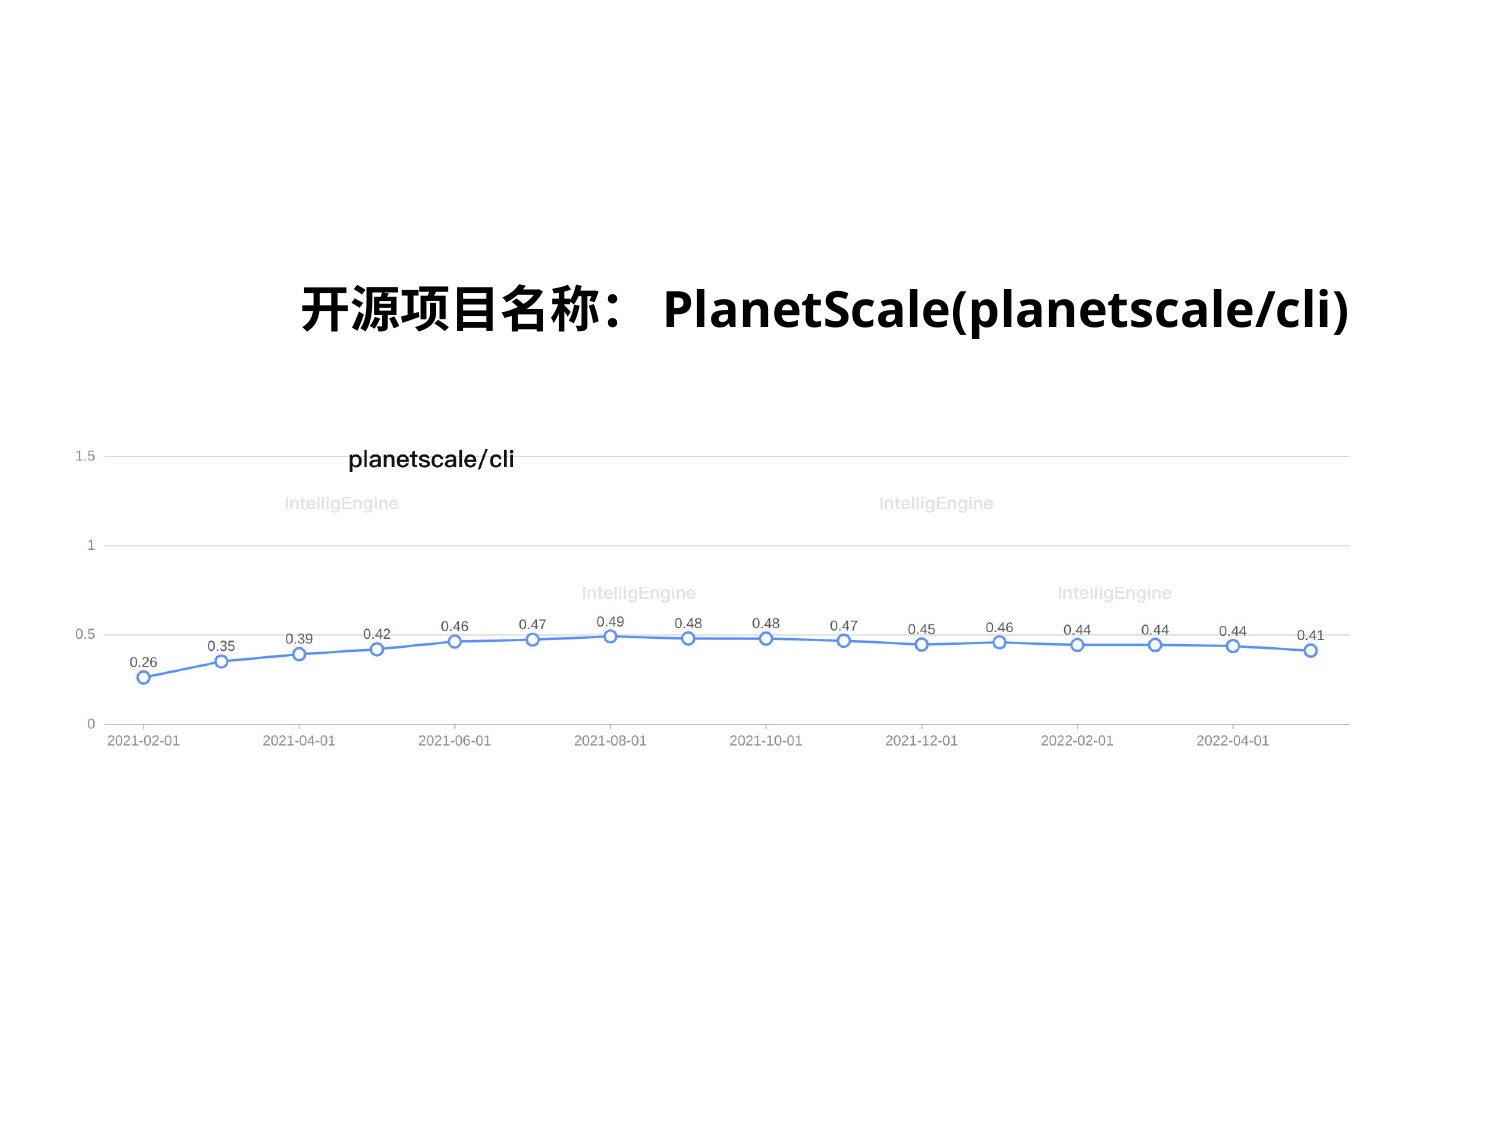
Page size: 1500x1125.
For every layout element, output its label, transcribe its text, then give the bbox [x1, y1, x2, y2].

text_box 开源项目名称：PlanetScale(planetscale/cli) [285, 224, 1365, 345]
picture [74, 449, 1351, 748]
